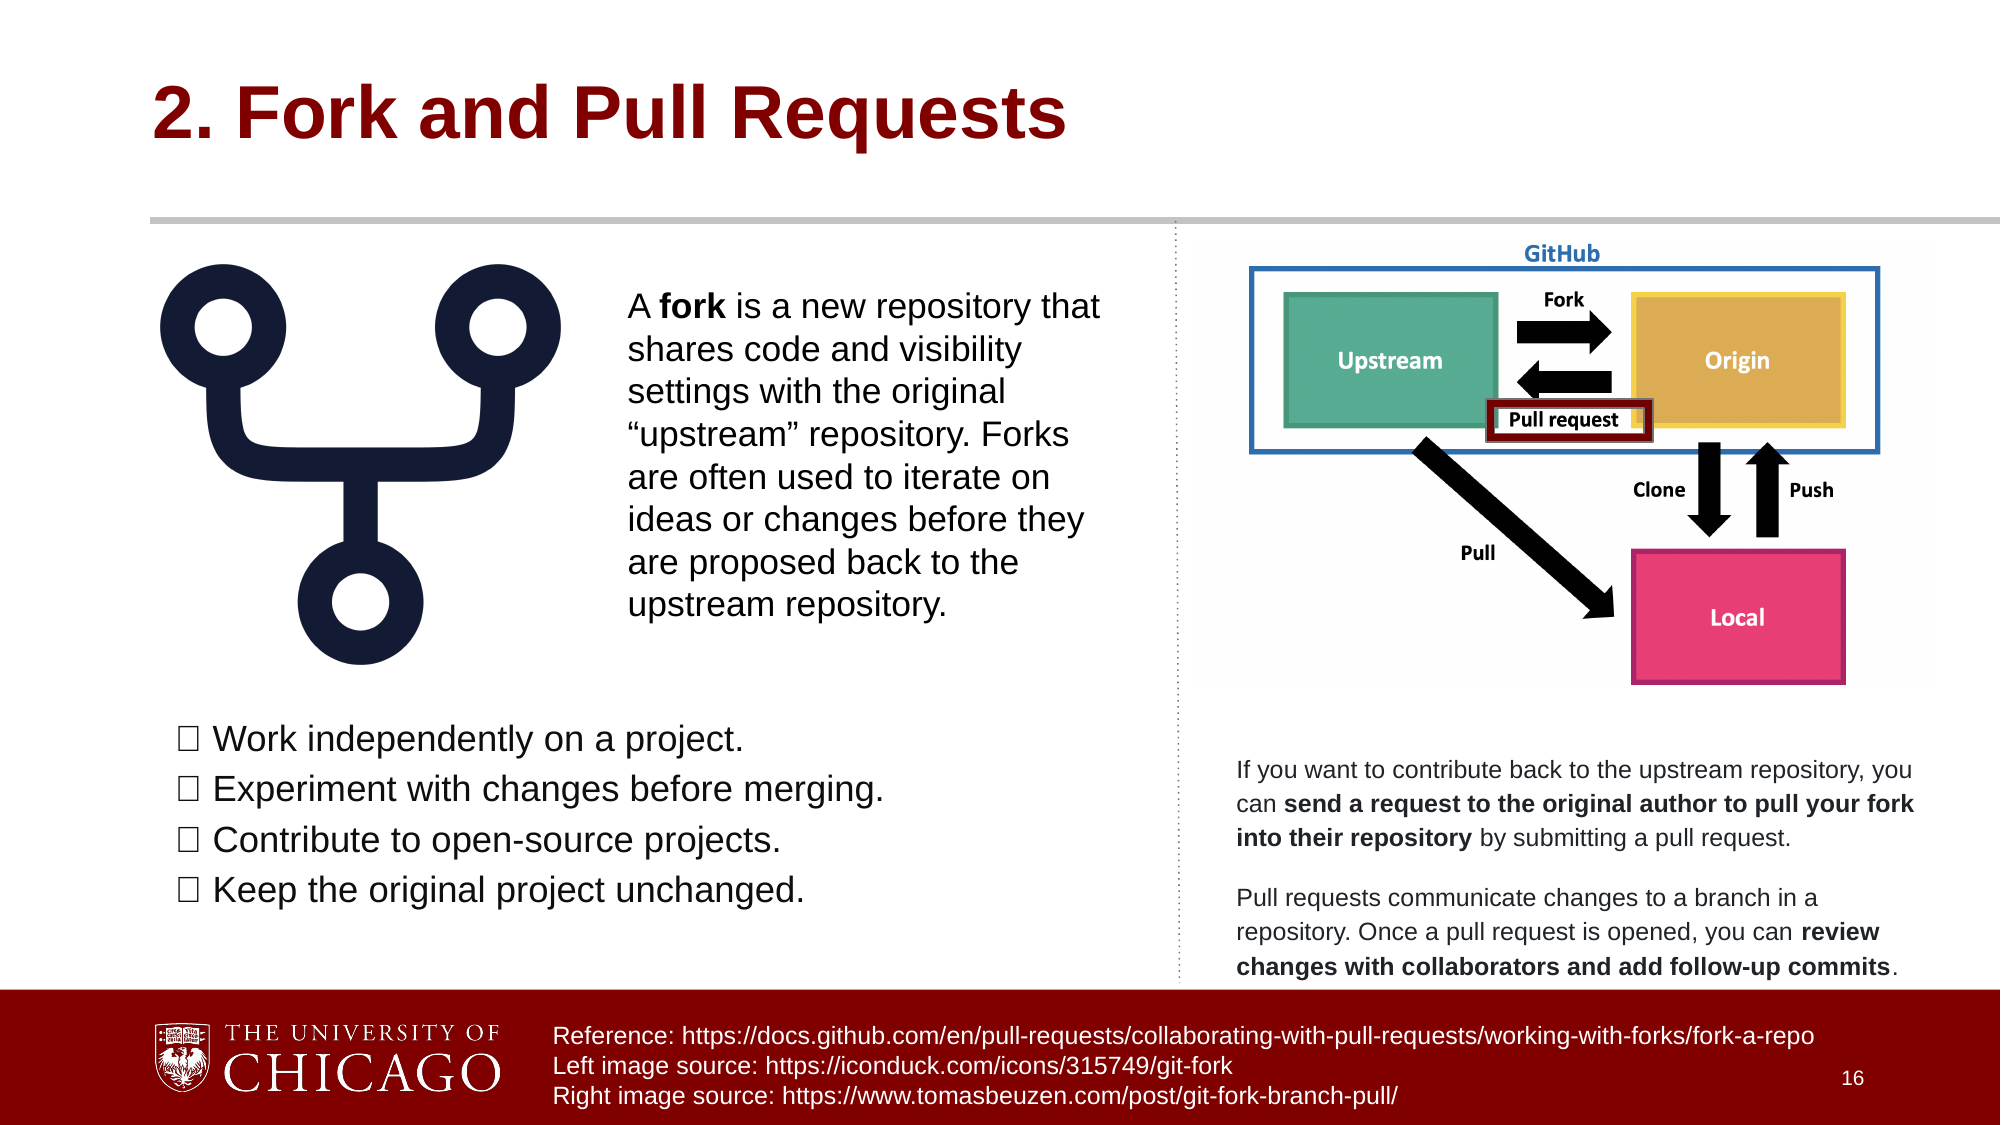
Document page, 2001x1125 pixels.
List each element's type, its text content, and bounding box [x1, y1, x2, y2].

text_box A fork is a new repository that shares code and visibility settings with the original “upstream” repository. Forks are often used to iterate on ideas or changes before they are proposed back to the upstream repository. [612, 268, 1141, 639]
picture [159, 264, 561, 666]
text_box ✅ Work independently on a project. ✅ Experiment with changes before merging. ✅ Contribute to open-source projects. ✅ Keep the original project unchanged. [159, 693, 944, 925]
picture [155, 1023, 500, 1092]
title 2. Fork and Pull Requests [137, 0, 1863, 218]
text_box Reference: https://docs.github.com/en/pull-requests/collaborating-with-pull-requests/working-with-forks/fork-a-repo Left image source: https://iconduck.com/icons/315749/git-fork Right image source: https://www.tomasbeuzen.com/post/git-fork-branch-pull/ [537, 1004, 1880, 1125]
picture [1192, 242, 1933, 688]
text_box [1175, 220, 1180, 984]
text_box If you want to contribute back to the upstream repository, you can send a request to the original author to pull your fork into their repository by submitting a pull request. Pull requests communicate changes to a branch in a repository. Once a pull request is opened, you can review changes with collaborators and add follow-up commits. [1221, 733, 1944, 996]
